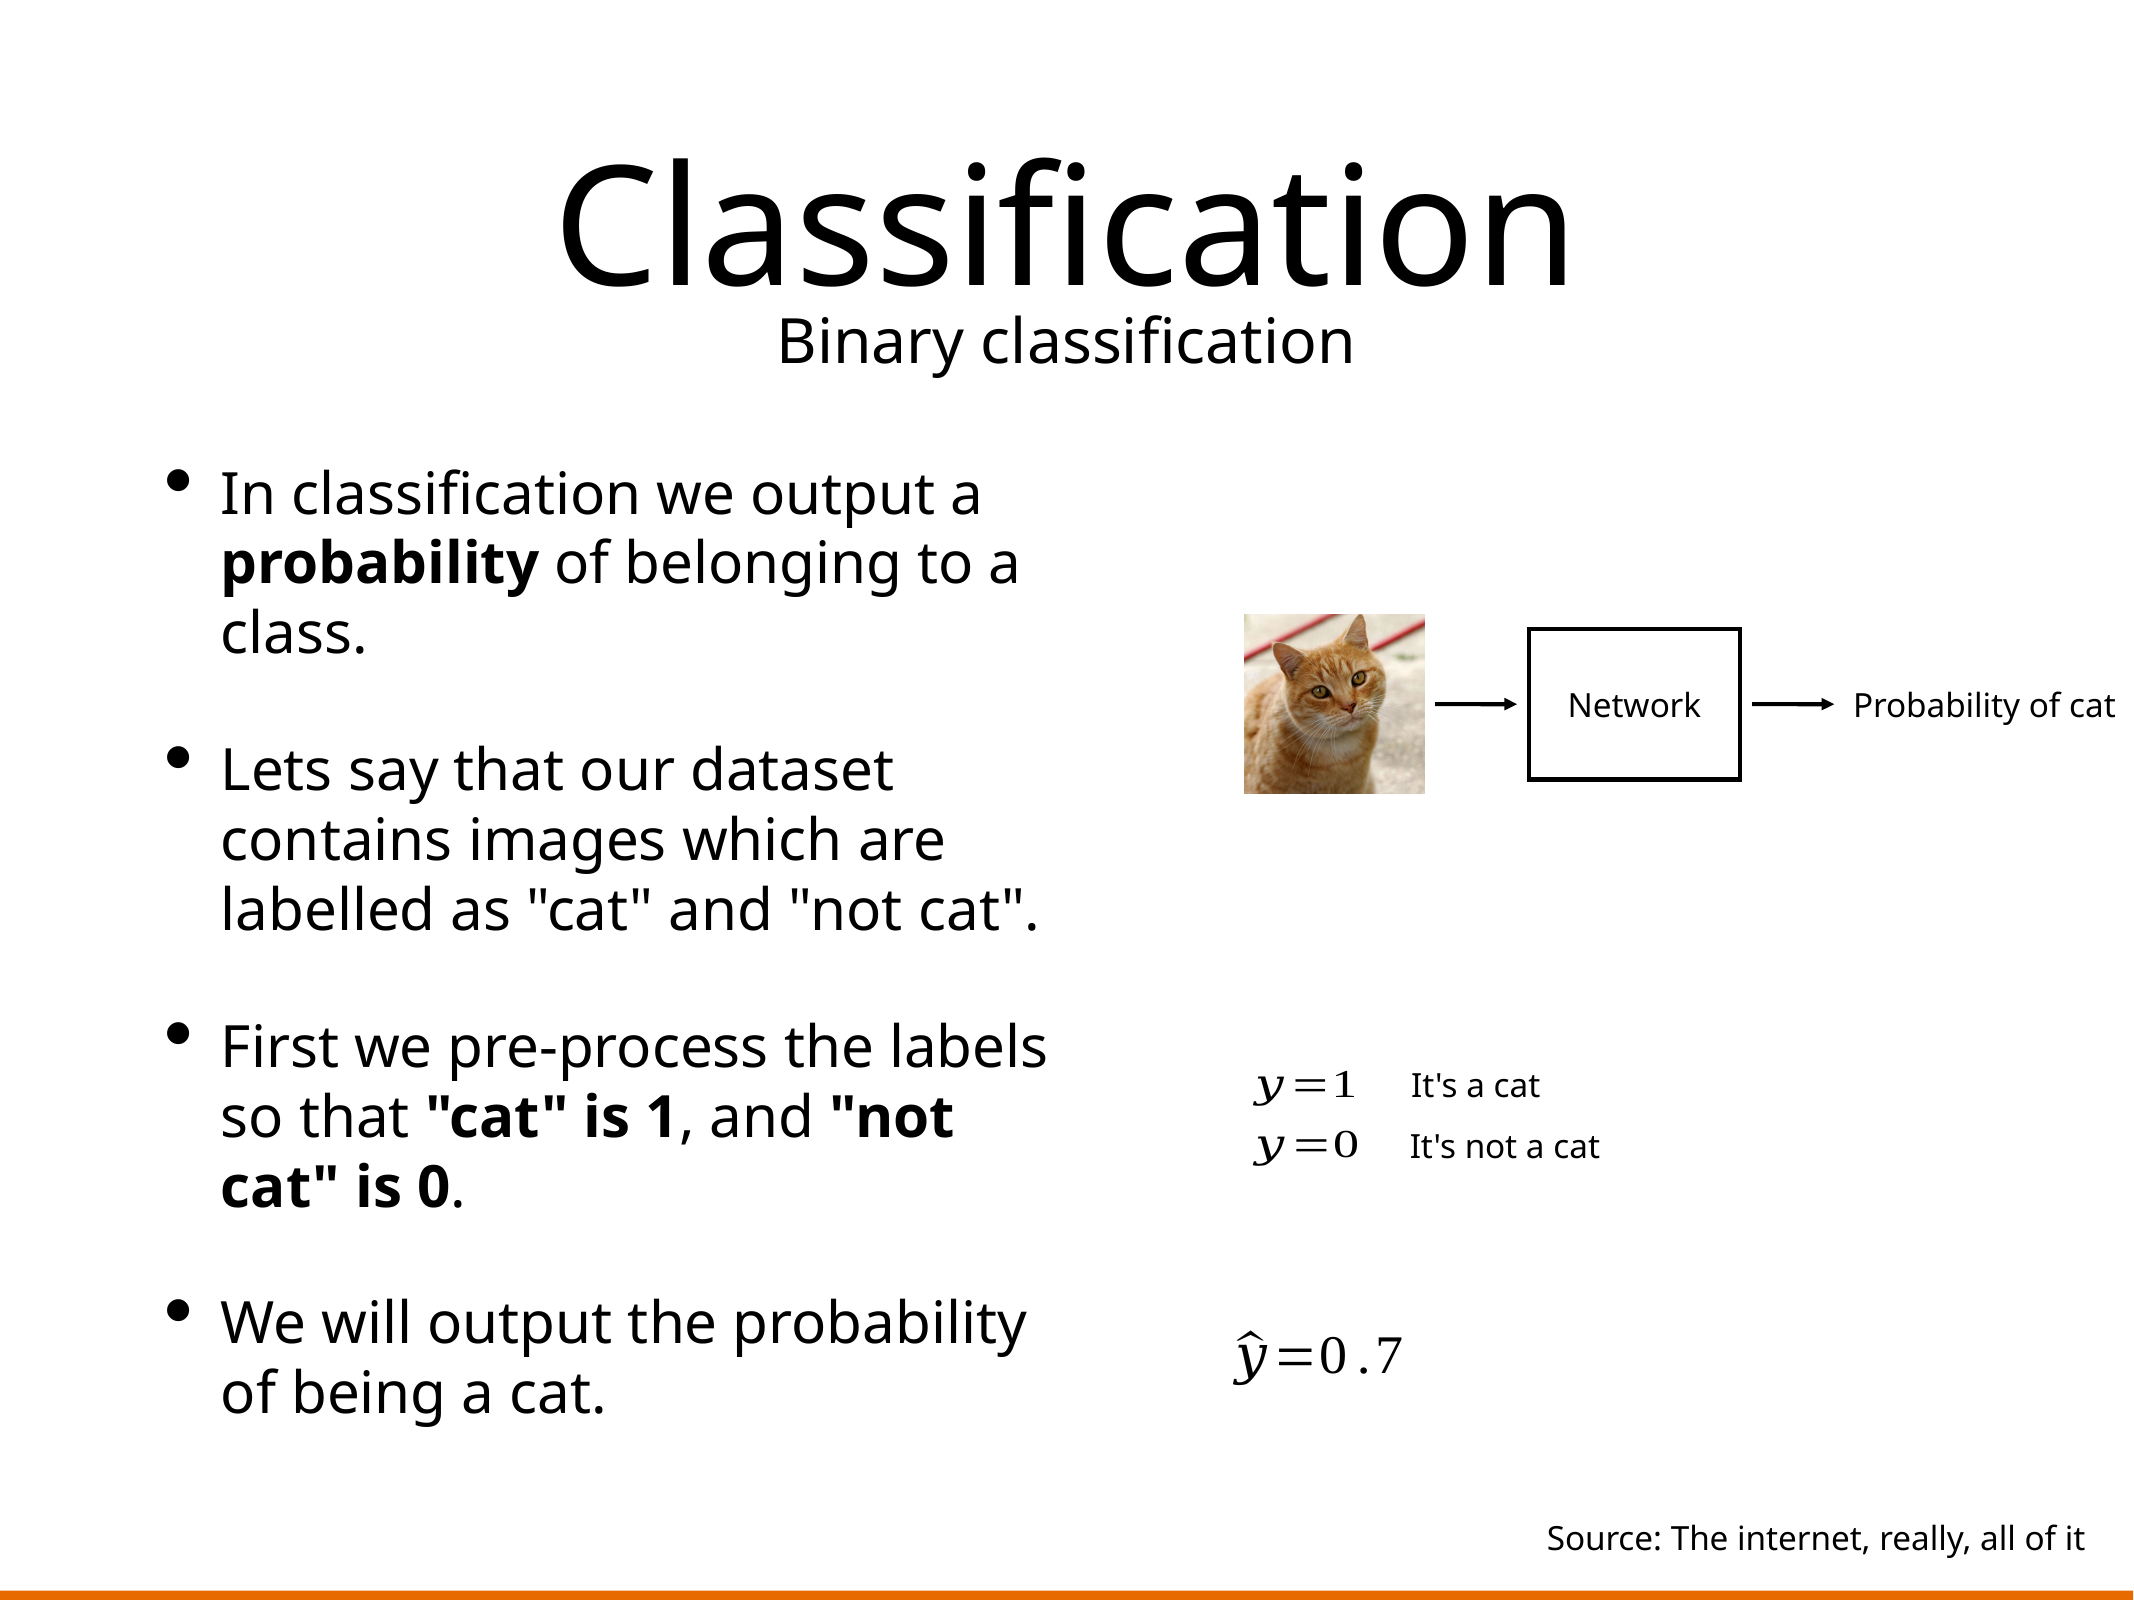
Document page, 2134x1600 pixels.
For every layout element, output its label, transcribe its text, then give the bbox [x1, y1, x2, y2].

text_box Probability of cat [1844, 675, 2125, 733]
text_box Network [1559, 675, 1710, 733]
text_box It's a cat [1402, 1056, 1550, 1113]
text_box Binary classification [768, 292, 1366, 385]
text_box It's not a cat [1401, 1116, 1609, 1174]
text_box [1529, 628, 1740, 780]
list In classification we output a probability of belonging to a class. Lets say that our dataset contains images which are labelled as "cat" and "not cat". First we pre-process the labels so that "cat" is 1, and "not cat" is 0. We will output the probability of being a cat. [155, 424, 1061, 1457]
text_box [1435, 697, 1518, 711]
picture [1244, 613, 1426, 795]
text_box Source: The internet, really, all of it [1538, 1509, 2095, 1566]
title Classification [155, 41, 1978, 397]
text_box [1752, 697, 1835, 711]
